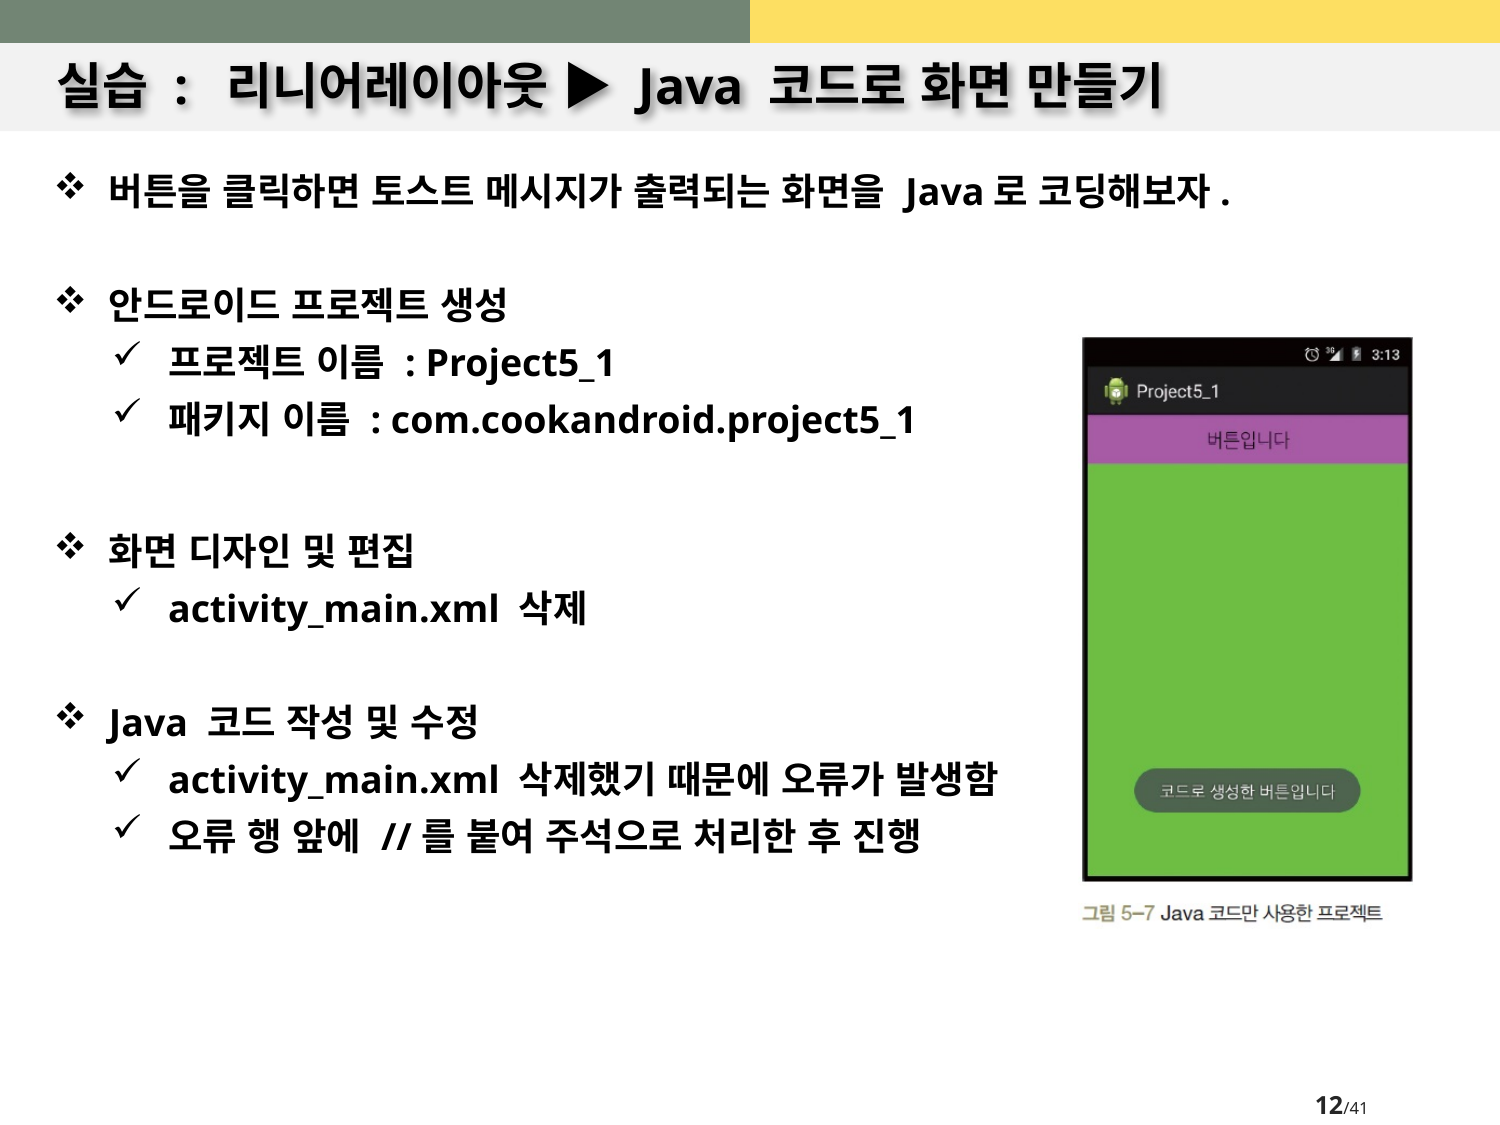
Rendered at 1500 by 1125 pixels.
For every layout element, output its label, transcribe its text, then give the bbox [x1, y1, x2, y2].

picture [1078, 334, 1413, 929]
list 버튼을 클릭하면 토스트 메시지가 출력되는 화면을 Java로 코딩해보자. 안드로이드 프로젝트 생성 프로젝트 이름 : Project5_1 패키지 이름 : com.cookandroid.project5_1 화면 디자인 및 편집 activity_main.xml 삭제 Java 코드 작성 및 수정 activity_main.xml 삭제했기 때문에 오류가 발생함 오류 행 앞에 //를 붙여 주석으로 처리한 후 진행 [38, 155, 1457, 1031]
title 실습 : 리니어레이아웃 ▶ Java 코드로 화면 만들기 [41, 42, 1459, 128]
